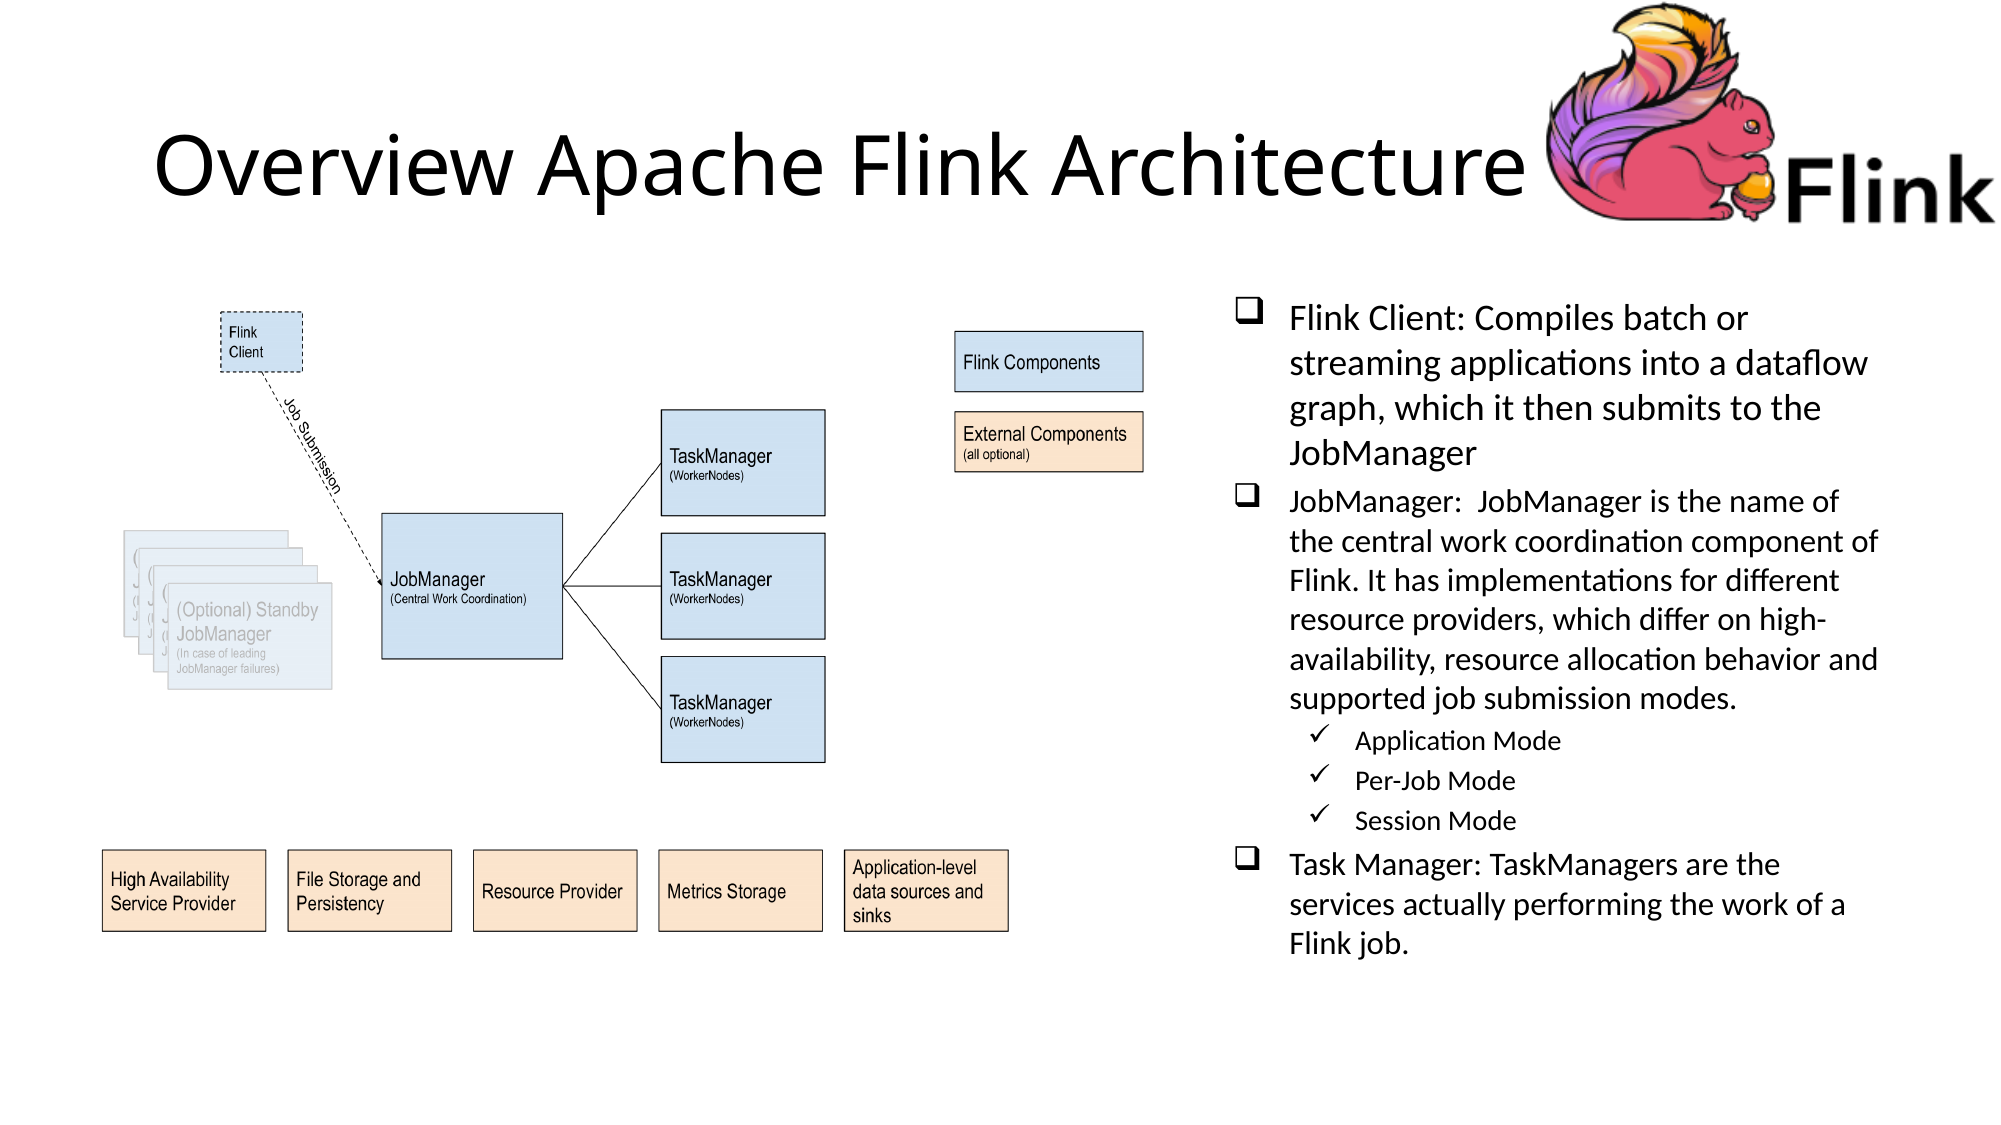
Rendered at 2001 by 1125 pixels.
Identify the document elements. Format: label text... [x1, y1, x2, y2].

text_box Flink Client: Compiles batch or streaming applications into a dataflow graph, which it then submits to the JobManager JobManager: JobManager is the name of the central work coordination component of Flink. It has implementations for different resource providers, which differ on high-availability, resource allocation behavior and supported job submission modes. Application Mode Per-Job Mode Session Mode Task Manager: TaskManagers are the services actually performing the work of a Flink job. [1218, 285, 1901, 1017]
picture [1545, 0, 2000, 235]
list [96, 299, 1151, 936]
title Overview Apache Flink Architecture [137, 59, 1863, 278]
